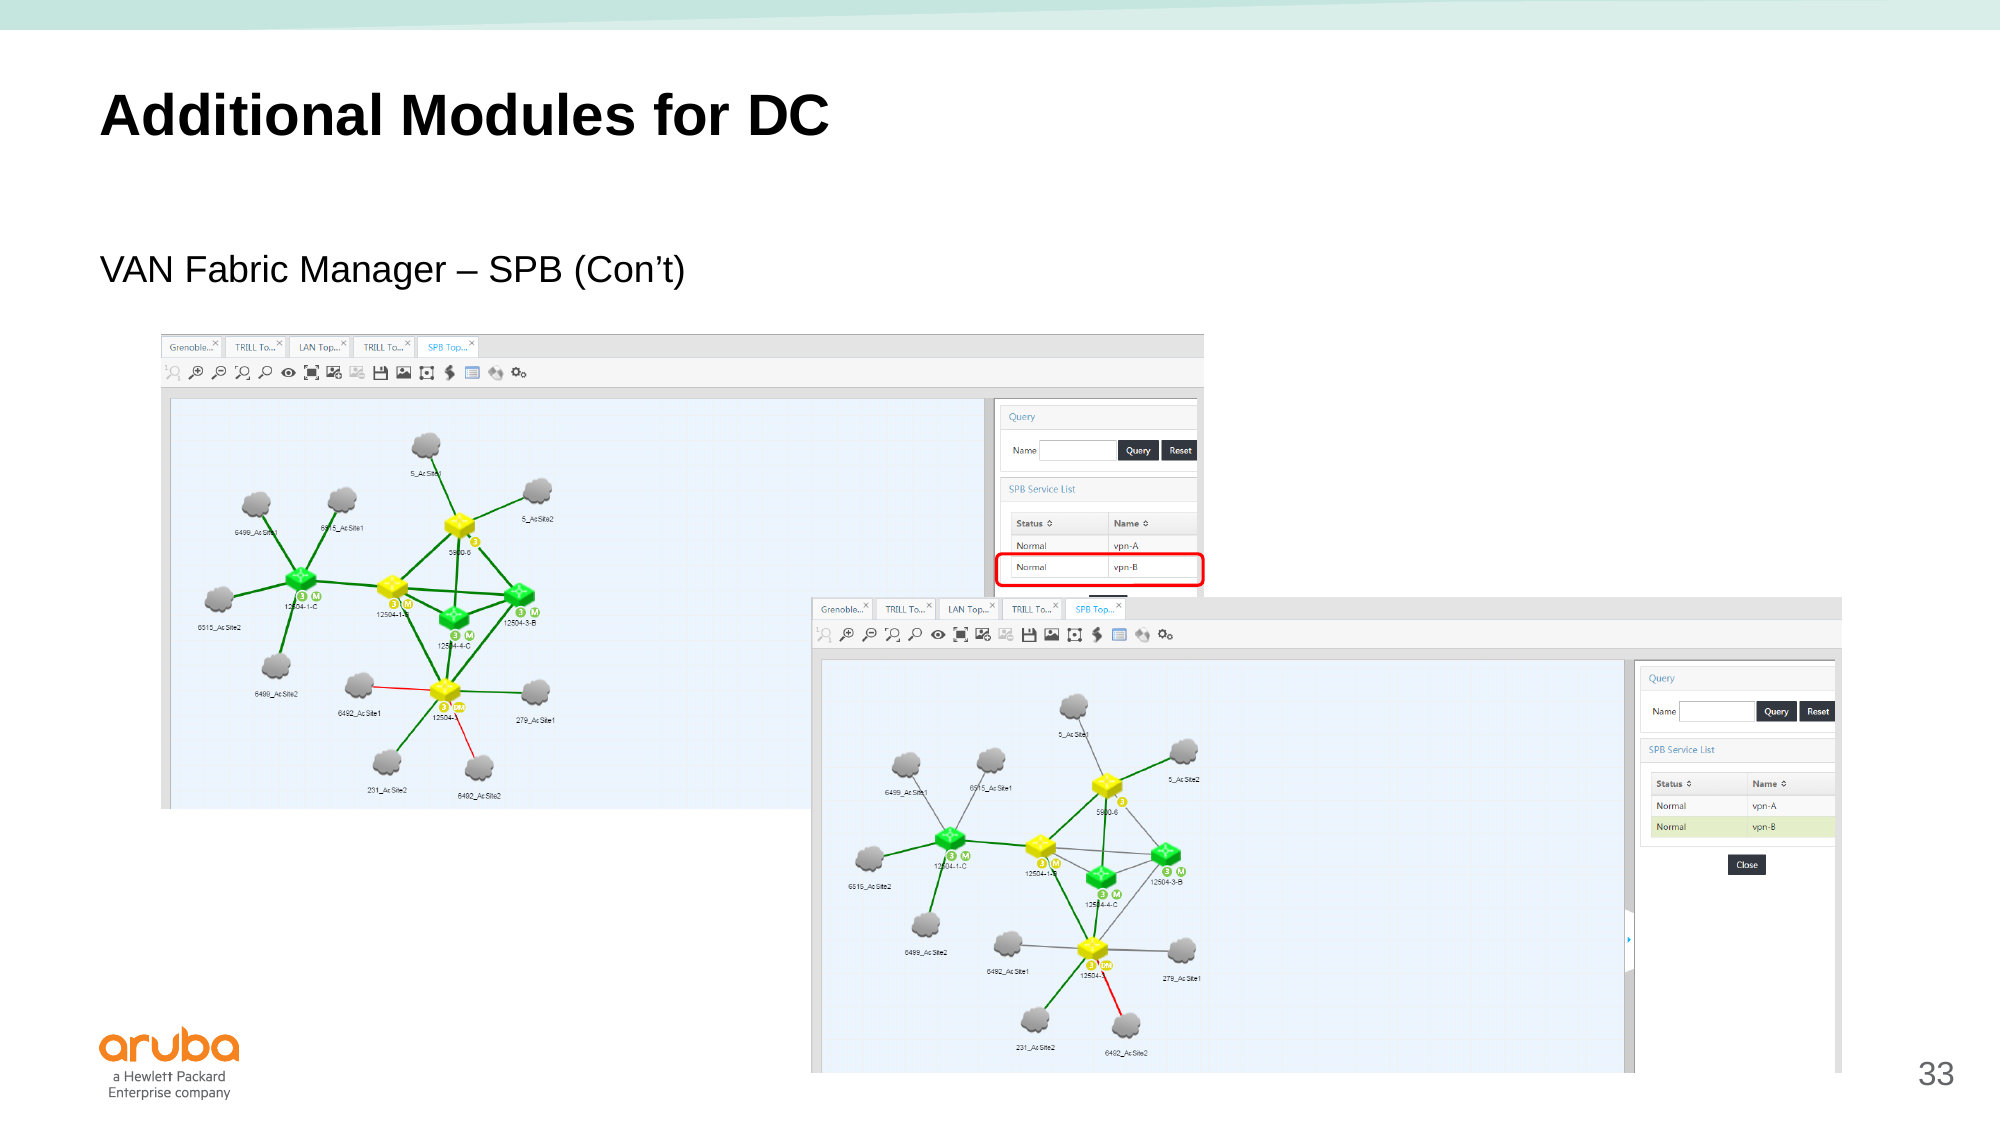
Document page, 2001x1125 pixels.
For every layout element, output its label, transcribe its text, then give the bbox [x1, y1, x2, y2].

picture [160, 334, 1842, 1073]
title Additional Modules for DC [99, 85, 1900, 225]
list VAN Fabric Manager – SPB (Con’t) [99, 249, 1900, 1000]
picture [99, 1026, 239, 1100]
